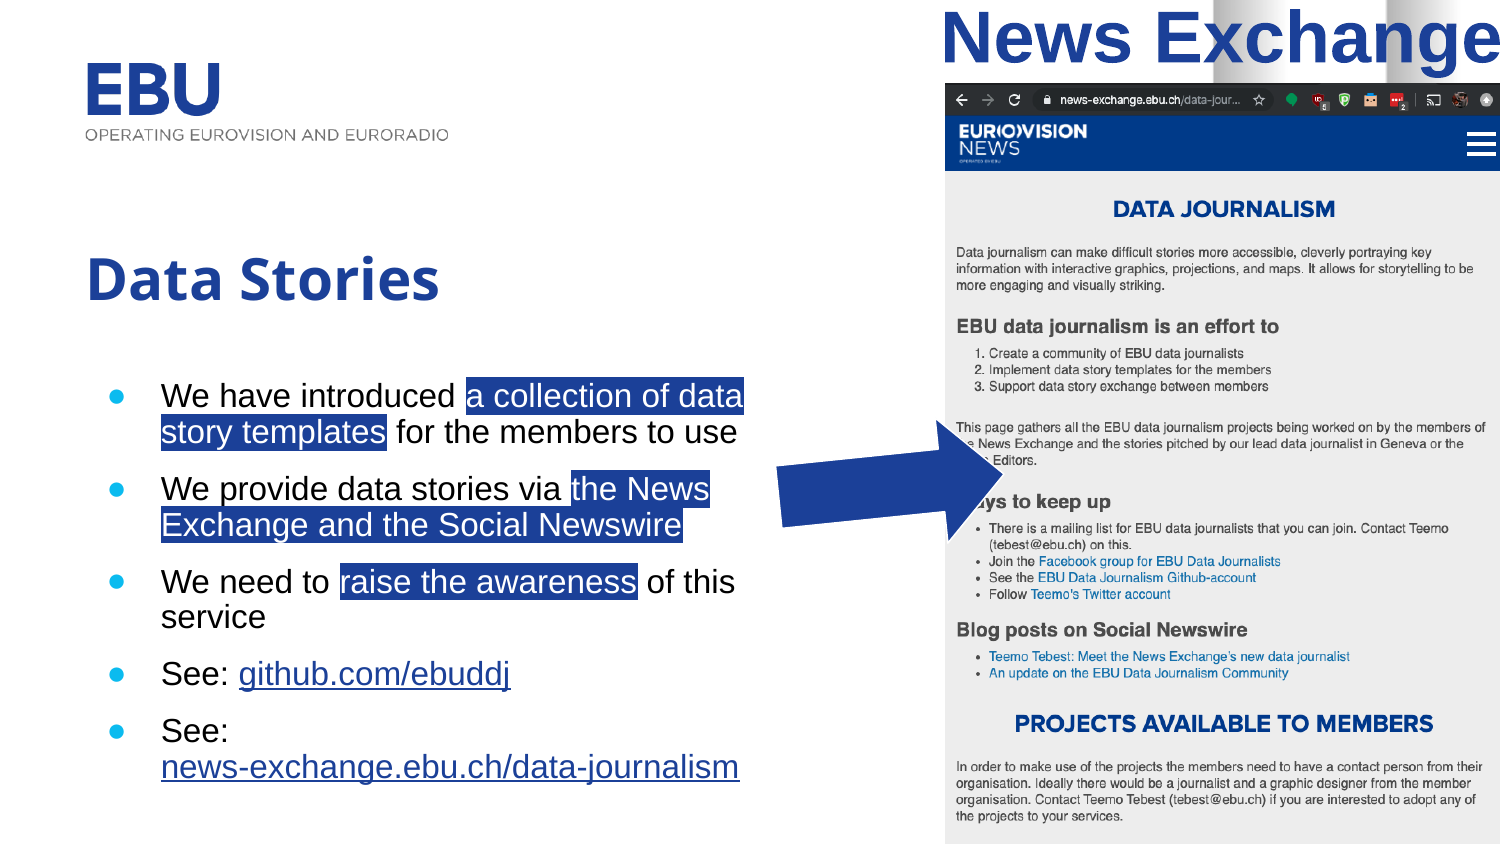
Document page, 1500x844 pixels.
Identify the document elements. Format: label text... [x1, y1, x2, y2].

picture [66, 43, 467, 161]
title Data Stories [70, 179, 682, 321]
picture [944, 0, 1500, 844]
list We have introduced a collection of data story templates for the members to use We provide data stories via the News Exchange and the Social Newswire We need to raise the awareness of this service See: github.com/ebuddj See: news-exchange.ebu.ch/data-journalism [70, 371, 813, 512]
text_box [775, 417, 939, 529]
